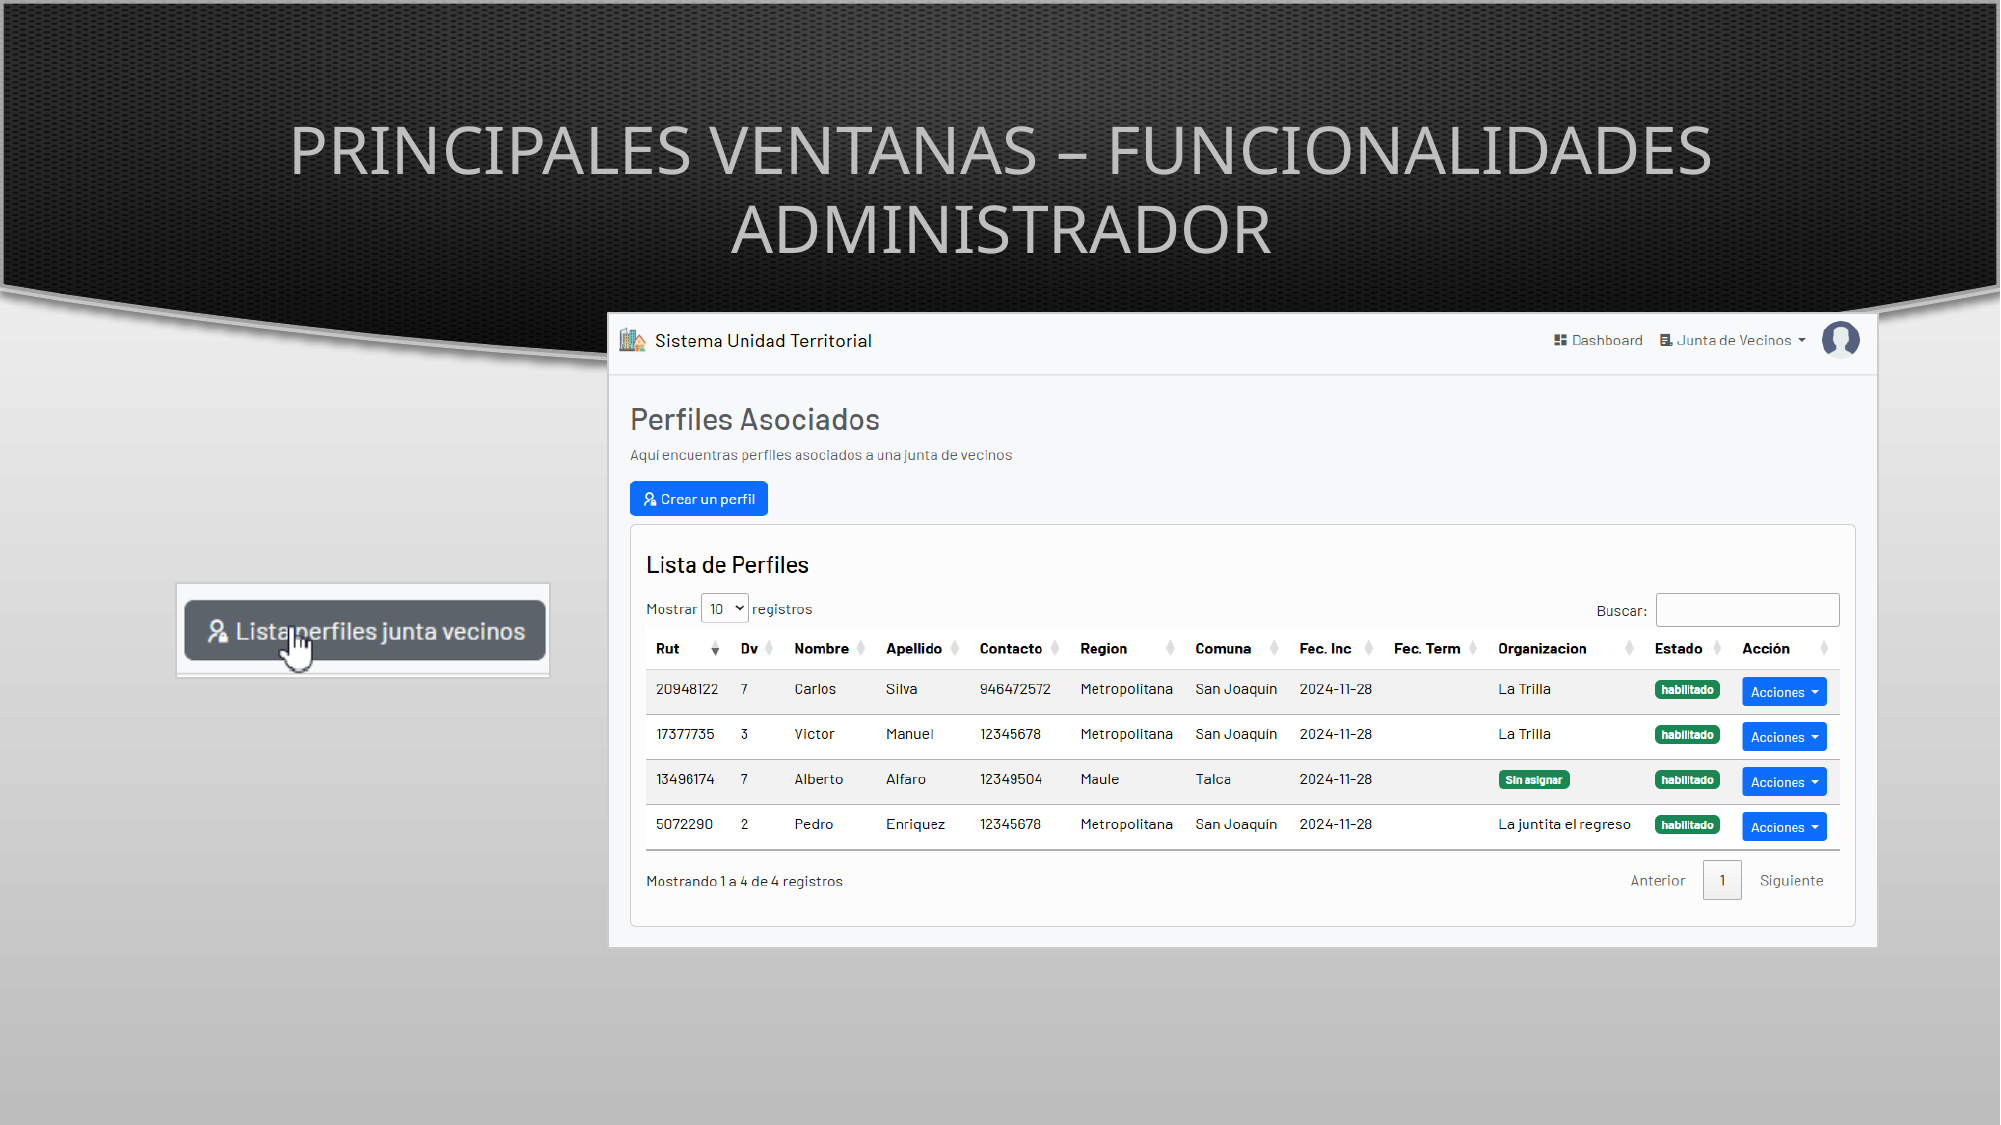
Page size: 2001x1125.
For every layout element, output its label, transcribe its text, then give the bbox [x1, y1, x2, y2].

picture [608, 313, 1878, 947]
title Principales ventanas – funcionalidades administrador [61, 99, 1943, 275]
text_box [0, 303, 2000, 1125]
picture [176, 583, 550, 678]
text_box [0, 0, 2000, 359]
